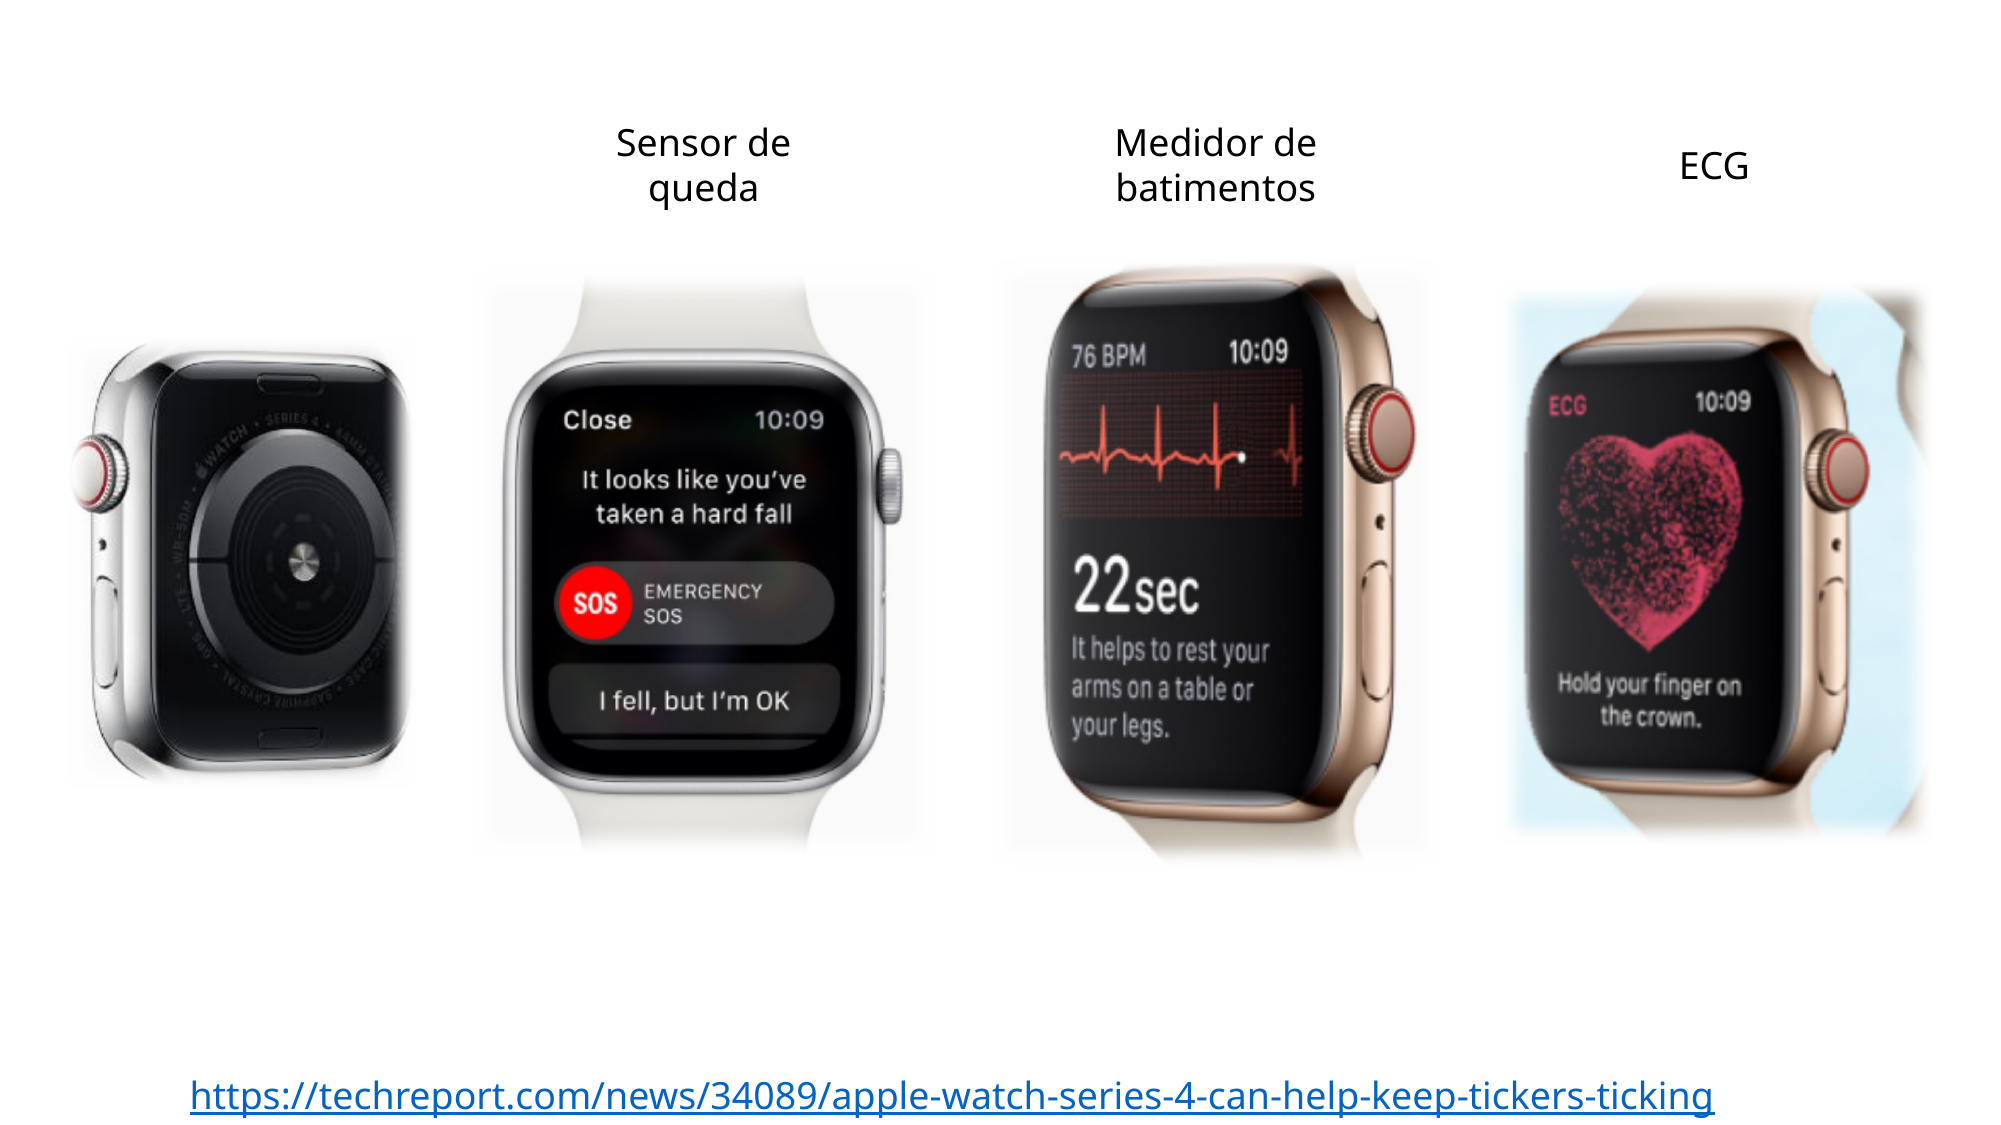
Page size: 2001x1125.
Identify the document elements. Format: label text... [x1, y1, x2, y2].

text_box Sensor de queda [582, 111, 825, 217]
text_box ECG [1593, 134, 1836, 194]
text_box https://techreport.com/news/34089/apple-watch-series-4-can-help-keep-tickers-ticking [174, 1064, 1825, 1125]
text_box Medidor de batimentos [1094, 111, 1338, 217]
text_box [67, 258, 1933, 867]
